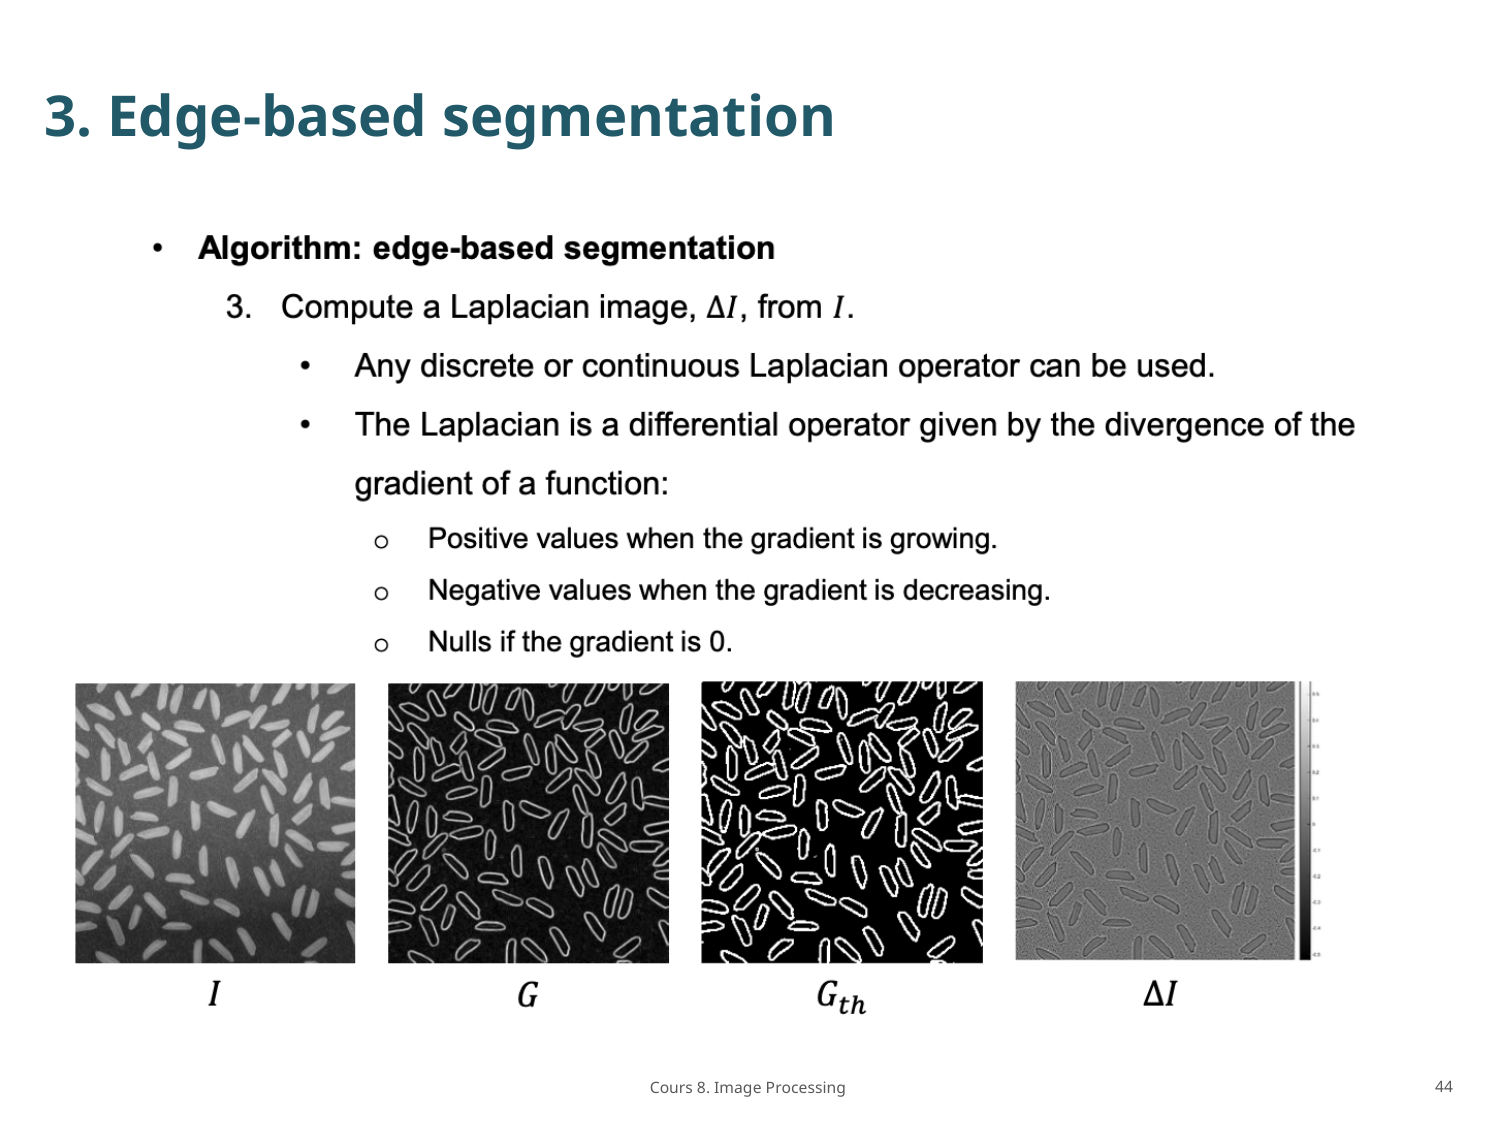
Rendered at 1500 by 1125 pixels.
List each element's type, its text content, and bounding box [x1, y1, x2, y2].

slide_number 44 [1118, 1069, 1469, 1106]
footer Cours 8. Image Processing [510, 1069, 986, 1106]
picture [29, 195, 1467, 1049]
title 3. Edge-based segmentation [29, 30, 1466, 195]
